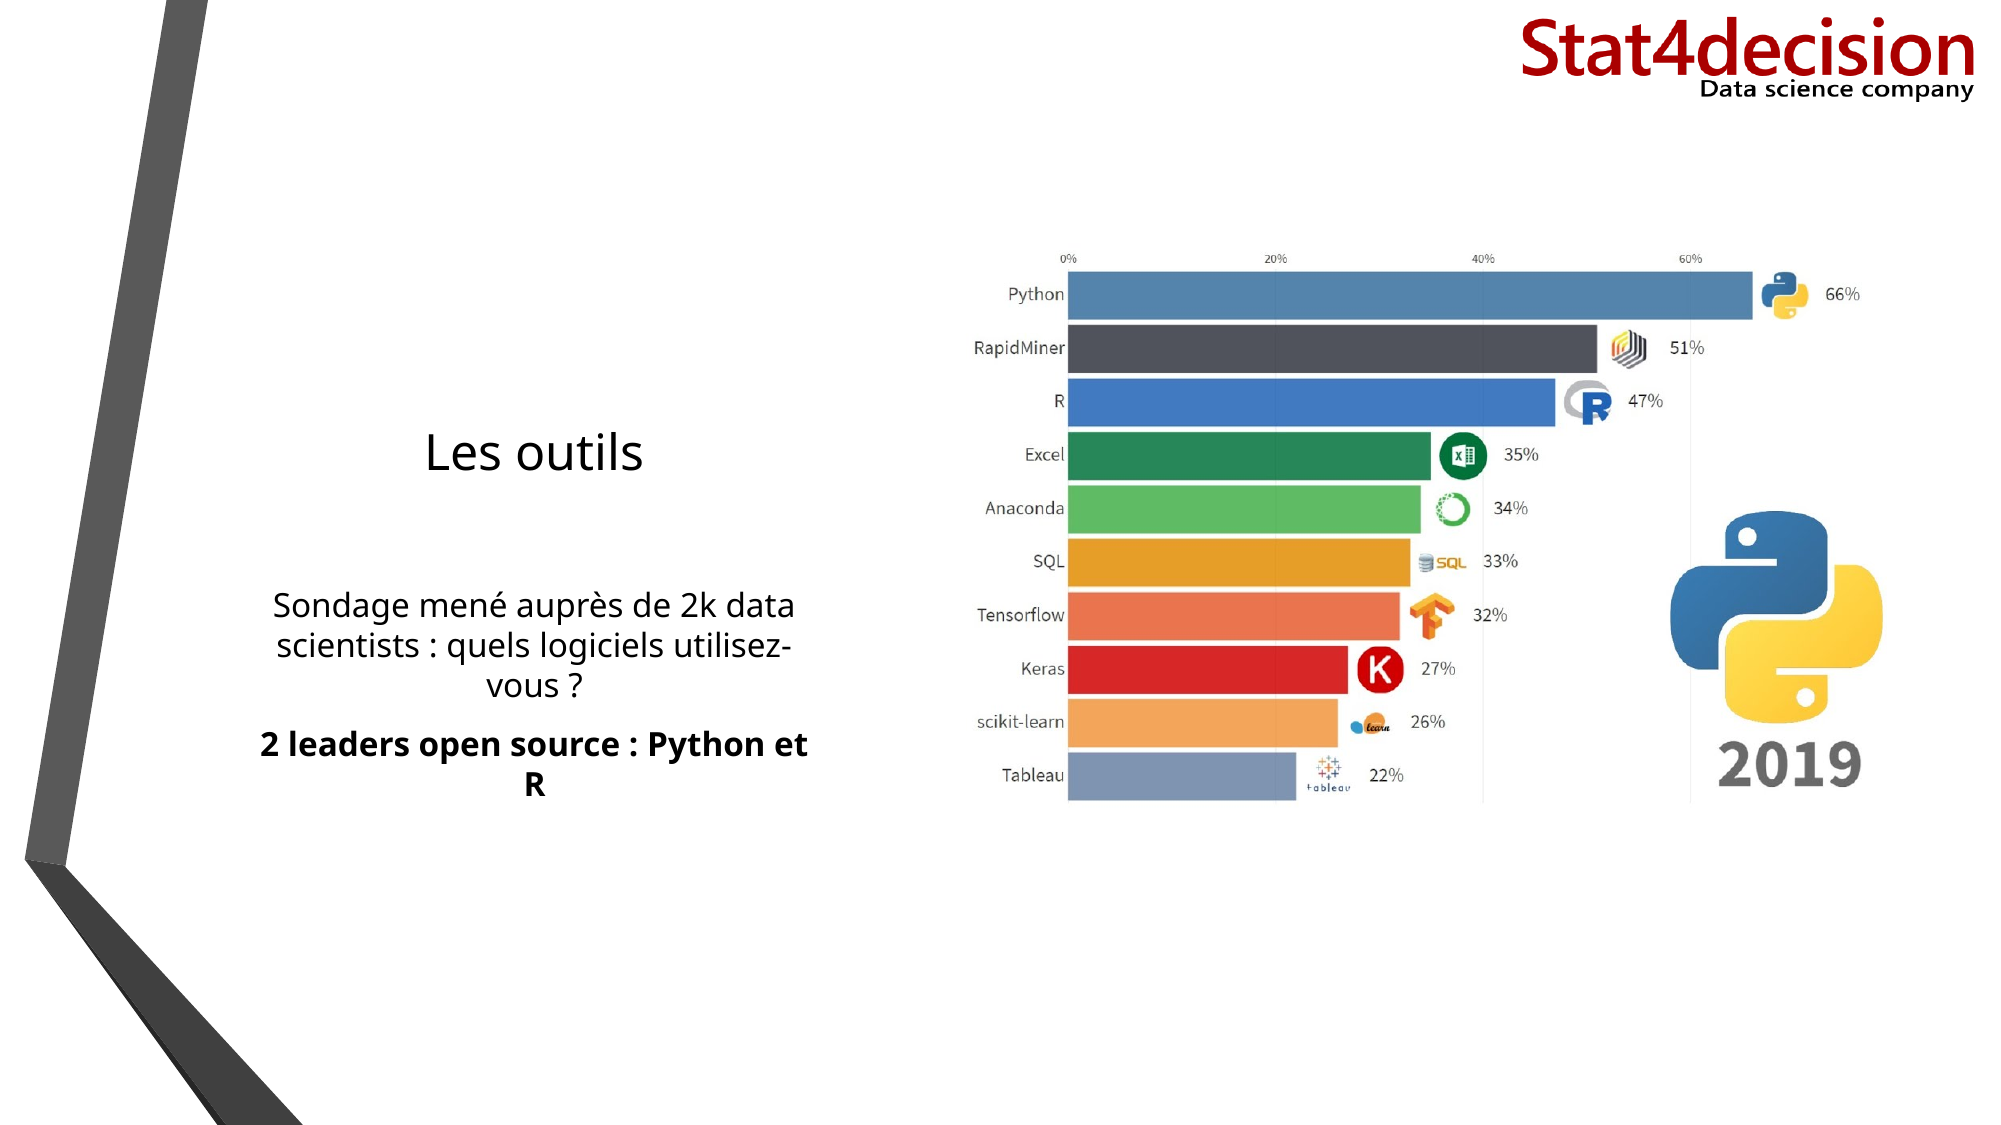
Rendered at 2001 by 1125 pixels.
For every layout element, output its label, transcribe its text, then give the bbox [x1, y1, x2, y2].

title Les outils [243, 262, 826, 487]
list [862, 242, 1888, 820]
list Sondage mené auprès de 2k data scientists : quels logiciels utilisez-vous ? 2 leaders open source : Python et R [243, 487, 826, 900]
picture [1520, 14, 1976, 104]
